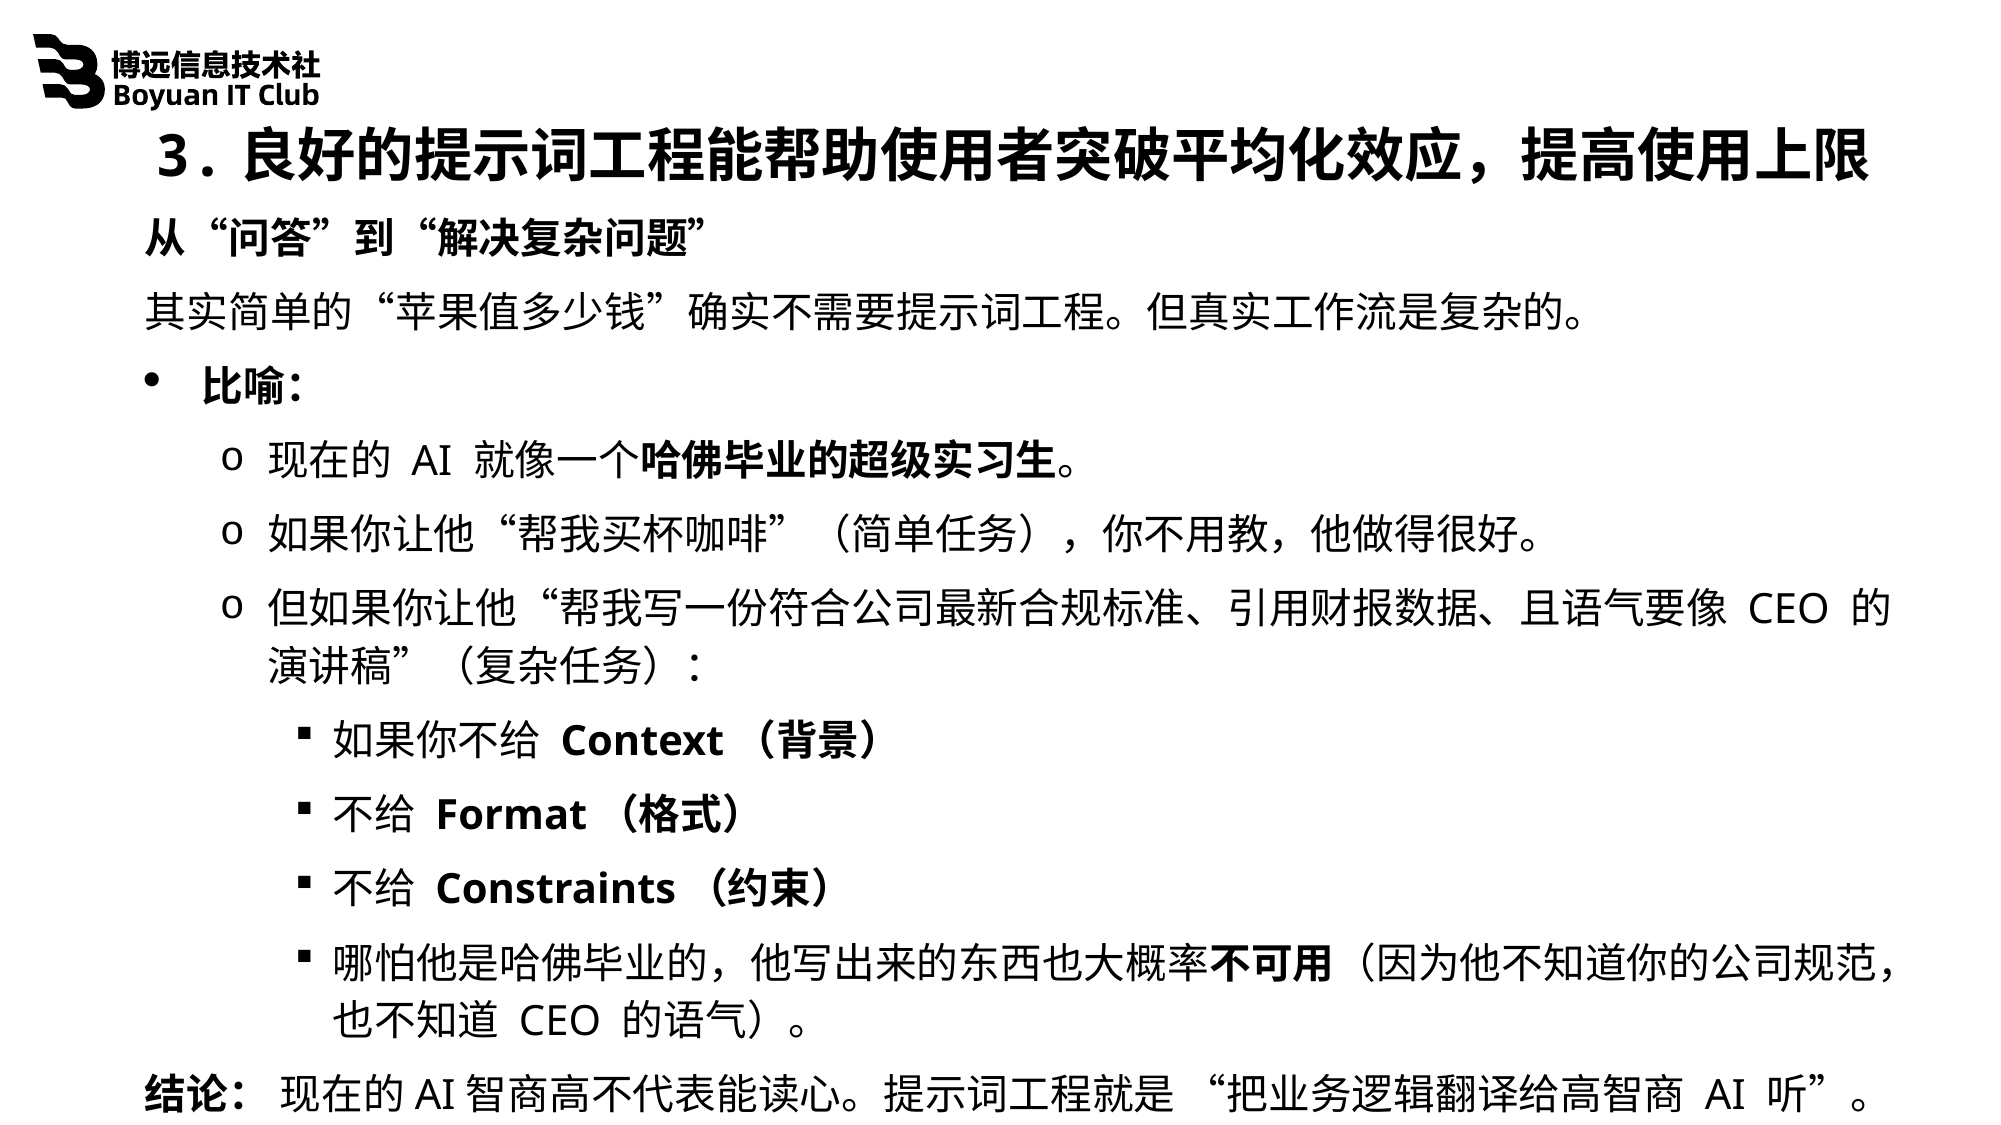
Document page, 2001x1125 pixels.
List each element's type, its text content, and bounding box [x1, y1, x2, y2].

text_box [228, 84, 233, 105]
text_box [261, 50, 291, 79]
text_box [114, 84, 130, 105]
text_box [148, 89, 166, 110]
text_box [167, 89, 182, 106]
text_box [171, 50, 201, 79]
text_box [184, 89, 199, 106]
text_box [111, 50, 171, 79]
text_box [303, 82, 319, 106]
text_box [285, 89, 300, 106]
text_box [201, 50, 231, 79]
text_box [235, 84, 251, 105]
text_box [33, 34, 105, 109]
text_box [132, 88, 148, 106]
text_box [276, 82, 284, 106]
text_box [202, 88, 218, 105]
text_box [291, 50, 321, 79]
text_box 从“问答”到“解决复杂问题” 其实简单的“苹果值多少钱”确实不需要提示词工程。但真实工作流是复杂的。 比喻： 现在的 AI 就像一个哈佛毕业的超级实习生。 如果你让他“帮我买杯咖啡”（简单任务），你不用教，他做得很好。 但如果你让他“帮我写一份符合公司最新合规标准、引用财报数据、且语气要像 CEO 的演讲稿”（复杂任务）： 如果你不给 Context（背景） 不给 Format（格式） 不给 Constraints（约束） 哪怕他是哈佛毕业的，他写出来的东西也大概率不可用（因为他不知道你的公司规范，也不知道 CEO 的语气）。 结论： 现在的AI智商高不代表能读心。提示词工程就是 “把业务逻辑翻译给高智商 AI 听”。 [130, 196, 1926, 1125]
text_box [259, 84, 274, 106]
text_box 3.良好的提示词工程能帮助使用者突破平均化效应，提高使用上限 [140, 110, 1937, 196]
text_box [231, 50, 261, 79]
